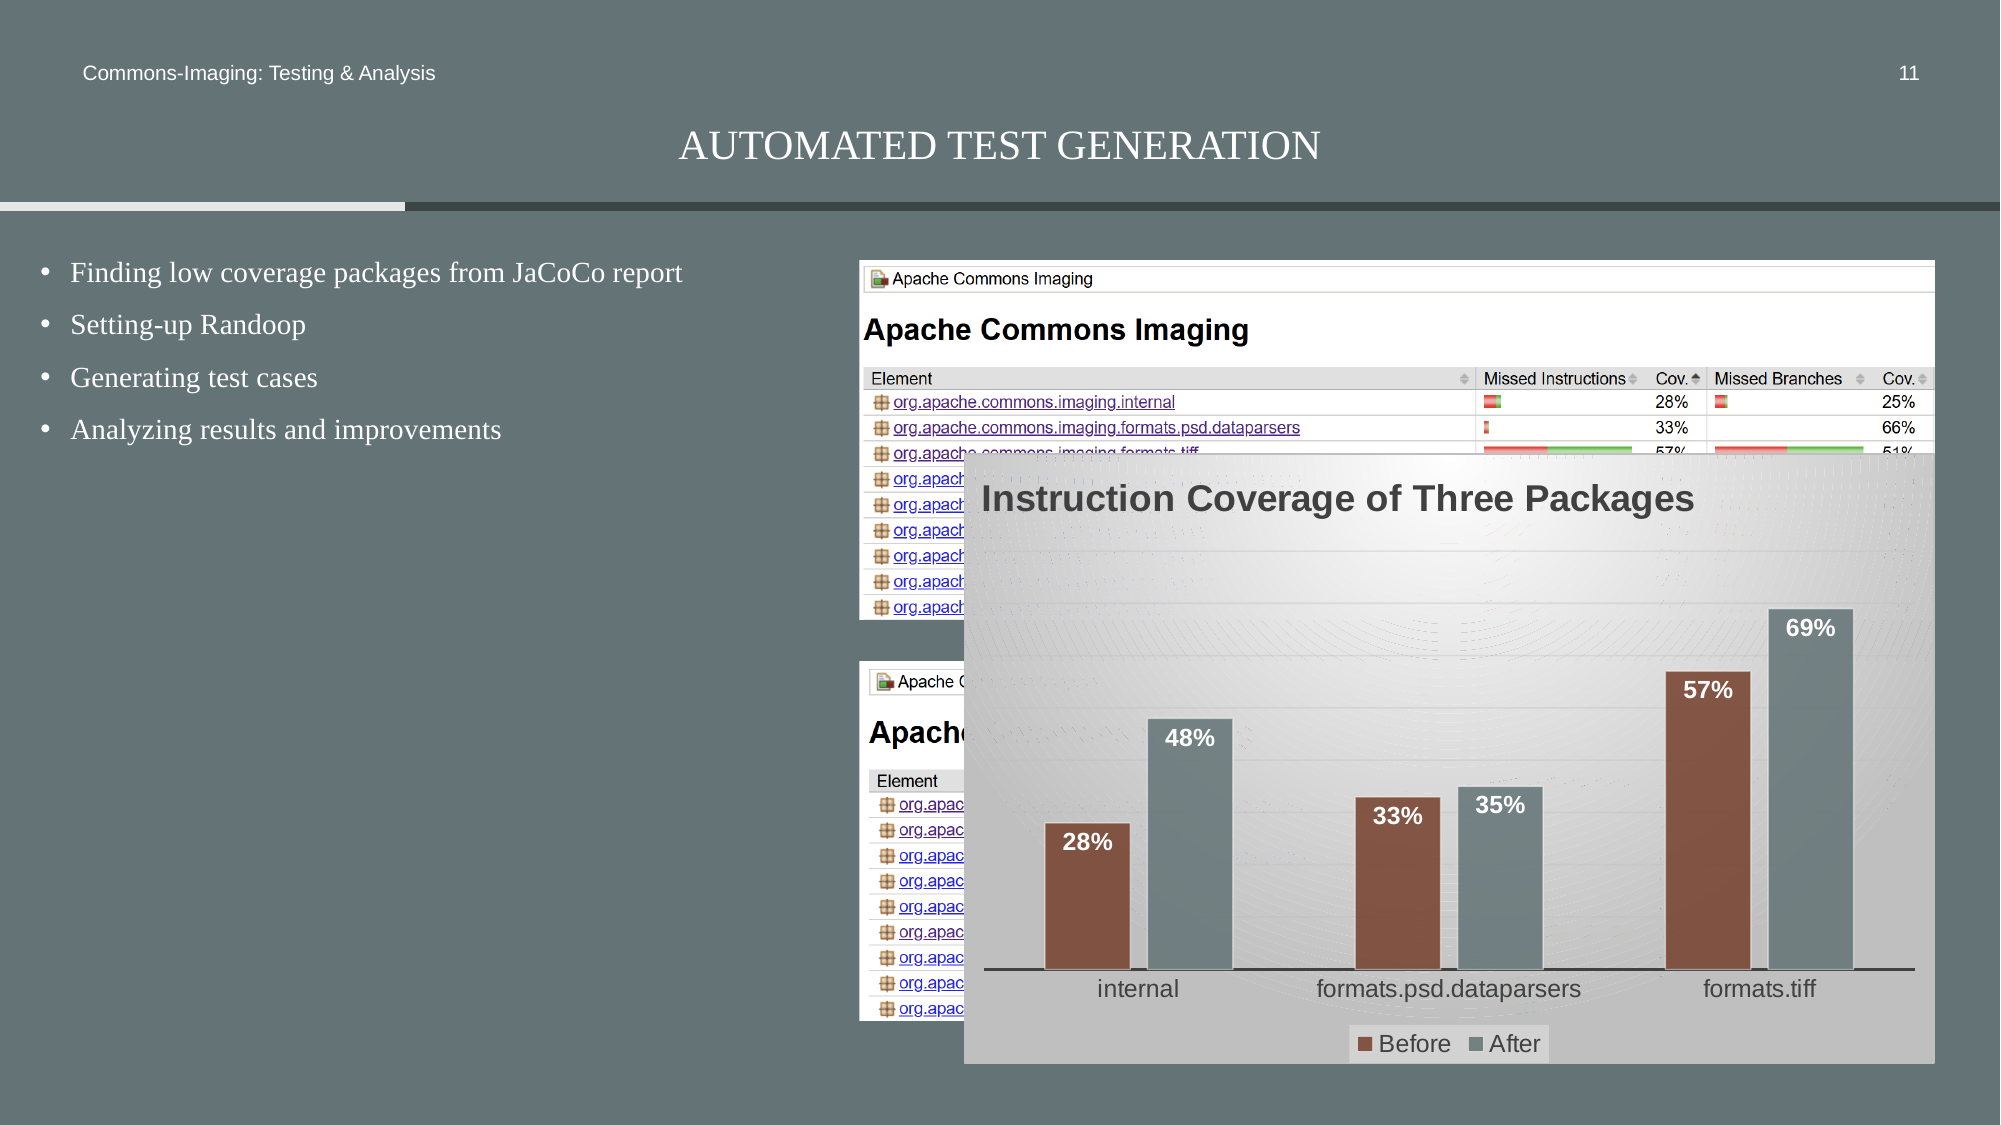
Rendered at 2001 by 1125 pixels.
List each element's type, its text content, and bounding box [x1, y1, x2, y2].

slide_number 11 [1660, 49, 1935, 95]
picture [859, 661, 963, 1021]
footer Commons-Imaging: Testing & Analysis [67, 49, 473, 95]
list Finding low coverage packages from JaCoCo report Setting-up Randoop Generating test cases Analyzing results and improvements [25, 249, 768, 1095]
title Automated Test Generation [543, 119, 1457, 236]
picture [859, 260, 1935, 620]
chart [963, 453, 1935, 1064]
